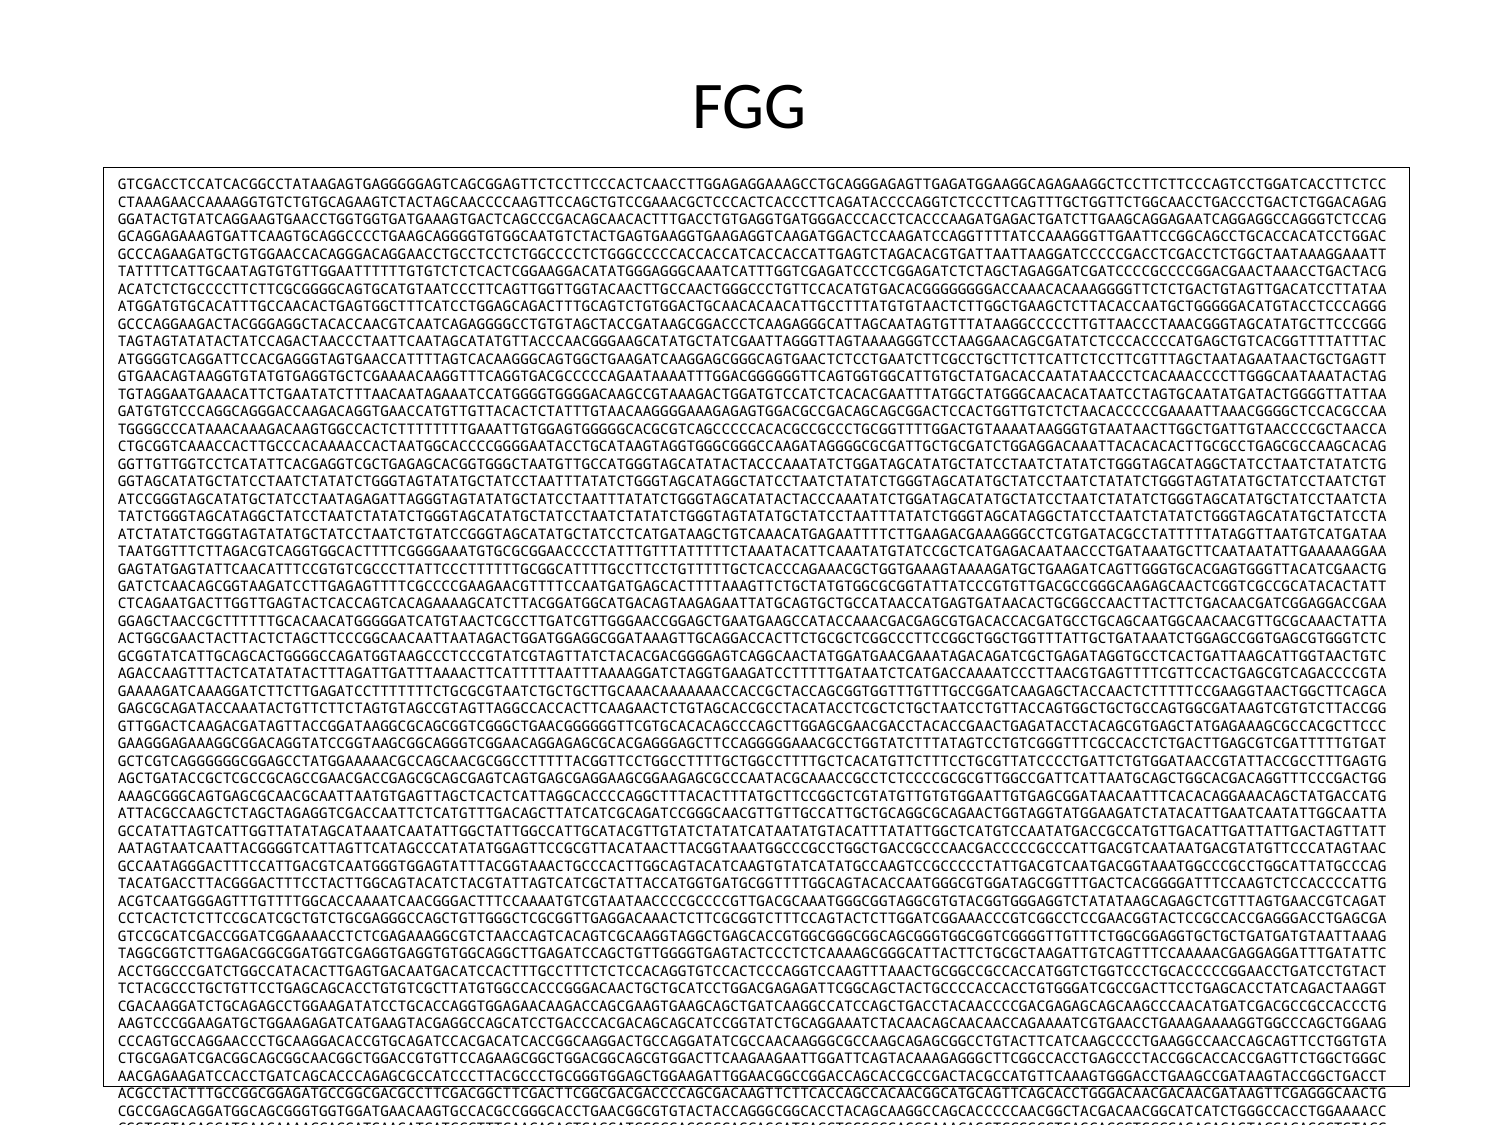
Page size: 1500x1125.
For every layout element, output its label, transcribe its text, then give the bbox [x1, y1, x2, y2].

title FGG [103, 59, 1397, 154]
text_box GTCGACCTCCATCACGGCCTATAAGAGTGAGGGGGAGTCAGCGGAGTTCTCCTTCCCACTCAACCTTGGAGAGGAAAGCCTGCAGGGAGAGTTGAGATGGAAGGCAGAGAAGGCTCCTTCTTCCCAGTCCTGGATCACCTTCTCCCTAAAGAACCAAAAGGTGTCTGTGCAGAAGTCTACTAGCAACCCCAAGTTCCAGCTGTCCGAAACGCTCCCACTCACCCTTCAGATACCCCAGGTCTCCCTTCAGTTTGCTGGTTCTGGCAACCTGACCCTGACTCTGGACAGAGGGATACTGTATCAGGAAGTGAACCTGGTGGTGATGAAAGTGACTCAGCCCGACAGCAACACTTTGACCTGTGAGGTGATGGGACCCACCTCACCCAAGATGAGACTGATCTTGAAGCAGGAGAATCAGGAGGCCAGGGTCTCCAGGCAGGAGAAAGTGATTCAAGTGCAGGCCCCTGAAGCAGGGGTGTGGCAATGTCTACTGAGTGAAGGTGAAGAGGTCAAGATGGACTCCAAGATCCAGGTTTTATCCAAAGGGTTGAATTCCGGCAGCCTGCACCACATCCTGGACGCCCAGAAGATGCTGTGGAACCACAGGGACAGGAACCTGCCTCCTCTGGCCCCTCTGGGCCCCCACCACCATCACCACCATTGAGTCTAGACACGTGATTAATTAAGGATCCCCCGACCTCGACCTCTGGCTAATAAAGGAAATTTATTTTCATTGCAATAGTGTGTTGGAATTTTTTGTGTCTCTCACTCGGAAGGACATATGGGAGGGCAAATCATTTGGTCGAGATCCCTCGGAGATCTCTAGCTAGAGGATCGATCCCCGCCCCGGACGAACTAAACCTGACTACGACATCTCTGCCCCTTCTTCGCGGGGCAGTGCATGTAATCCCTTCAGTTGGTTGGTACAACTTGCCAACTGGGCCCTGTTCCACATGTGACACGGGGGGGGACCAAACACAAAGGGGTTCTCTGACTGTAGTTGACATCCTTATAAATGGATGTGCACATTTGCCAACACTGAGTGGCTTTCATCCTGGAGCAGACTTTGCAGTCTGTGGACTGCAACACAACATTGCCTTTATGTGTAACTCTTGGCTGAAGCTCTTACACCAATGCTGGGGGACATGTACCTCCCAGGGGCCCAGGAAGACTACGGGAGGCTACACCAACGTCAATCAGAGGGGCCTGTGTAGCTACCGATAAGCGGACCCTCAAGAGGGCATTAGCAATAGTGTTTATAAGGCCCCCTTGTTAACCCTAAACGGGTAGCATATGCTTCCCGGGTAGTAGTATATACTATCCAGACTAACCCTAATTCAATAGCATATGTTACCCAACGGGAAGCATATGCTATCGAATTAGGGTTAGTAAAAGGGTCCTAAGGAACAGCGATATCTCCCACCCCATGAGCTGTCACGGTTTTATTTACATGGGGTCAGGATTCCACGAGGGTAGTGAACCATTTTAGTCACAAGGGCAGTGGCTGAAGATCAAGGAGCGGGCAGTGAACTCTCCTGAATCTTCGCCTGCTTCTTCATTCTCCTTCGTTTAGCTAATAGAATAACTGCTGAGTTGTGAACAGTAAGGTGTATGTGAGGTGCTCGAAAACAAGGTTTCAGGTGACGCCCCCAGAATAAAATTTGGACGGGGGGTTCAGTGGTGGCATTGTGCTATGACACCAATATAACCCTCACAAACCCCTTGGGCAATAAATACTAGTGTAGGAATGAAACATTCTGAATATCTTTAACAATAGAAATCCATGGGGTGGGGACAAGCCGTAAAGACTGGATGTCCATCTCACACGAATTTATGGCTATGGGCAACACATAATCCTAGTGCAATATGATACTGGGGTTATTAAGATGTGTCCCAGGCAGGGACCAAGACAGGTGAACCATGTTGTTACACTCTATTTGTAACAAGGGGAAAGAGAGTGGACGCCGACAGCAGCGGACTCCACTGGTTGTCTCTAACACCCCCGAAAATTAAACGGGGCTCCACGCCAATGGGGCCCATAAACAAAGACAAGTGGCCACTCTTTTTTTTGAAATTGTGGAGTGGGGGCACGCGTCAGCCCCCACACGCCGCCCTGCGGTTTTGGACTGTAAAATAAGGGTGTAATAACTTGGCTGATTGTAACCCCGCTAACCACTGCGGTCAAACCACTTGCCCACAAAACCACTAATGGCACCCCGGGGAATACCTGCATAAGTAGGTGGGCGGGCCAAGATAGGGGCGCGATTGCTGCGATCTGGAGGACAAATTACACACACTTGCGCCTGAGCGCCAAGCACAGGGTTGTTGGTCCTCATATTCACGAGGTCGCTGAGAGCACGGTGGGCTAATGTTGCCATGGGTAGCATATACTACCCAAATATCTGGATAGCATATGCTATCCTAATCTATATCTGGGTAGCATAGGCTATCCTAATCTATATCTGGGTAGCATATGCTATCCTAATCTATATCTGGGTAGTATATGCTATCCTAATTTATATCTGGGTAGCATAGGCTATCCTAATCTATATCTGGGTAGCATATGCTATCCTAATCTATATCTGGGTAGTATATGCTATCCTAATCTGTATCCGGGTAGCATATGCTATCCTAATAGAGATTAGGGTAGTATATGCTATCCTAATTTATATCTGGGTAGCATATACTACCCAAATATCTGGATAGCATATGCTATCCTAATCTATATCTGGGTAGCATATGCTATCCTAATCTATATCTGGGTAGCATAGGCTATCCTAATCTATATCTGGGTAGCATATGCTATCCTAATCTATATCTGGGTAGTATATGCTATCCTAATTTATATCTGGGTAGCATAGGCTATCCTAATCTATATCTGGGTAGCATATGCTATCCTAATCTATATCTGGGTAGTATATGCTATCCTAATCTGTATCCGGGTAGCATATGCTATCCTCATGATAAGCTGTCAAACATGAGAATTTTCTTGAAGACGAAAGGGCCTCGTGATACGCCTATTTTTATAGGTTAATGTCATGATAATAATGGTTTCTTAGACGTCAGGTGGCACTTTTCGGGGAAATGTGCGCGGAACCCCTATTTGTTTATTTTTCTAAATACATTCAAATATGTATCCGCTCATGAGACAATAACCCTGATAAATGCTTCAATAATATTGAAAAAGGAAGAGTATGAGTATTCAACATTTCCGTGTCGCCCTTATTCCCTTTTTTGCGGCATTTTGCCTTCCTGTTTTTGCTCACCCAGAAACGCTGGTGAAAGTAAAAGATGCTGAAGATCAGTTGGGTGCACGAGTGGGTTACATCGAACTGGATCTCAACAGCGGTAAGATCCTTGAGAGTTTTCGCCCCGAAGAACGTTTTCCAATGATGAGCACTTTTAAAGTTCTGCTATGTGGCGCGGTATTATCCCGTGTTGACGCCGGGCAAGAGCAACTCGGTCGCCGCATACACTATTCTCAGAATGACTTGGTTGAGTACTCACCAGTCACAGAAAAGCATCTTACGGATGGCATGACAGTAAGAGAATTATGCAGTGCTGCCATAACCATGAGTGATAACACTGCGGCCAACTTACTTCTGACAACGATCGGAGGACCGAAGGAGCTAACCGCTTTTTTGCACAACATGGGGGATCATGTAACTCGCCTTGATCGTTGGGAACCGGAGCTGAATGAAGCCATACCAAACGACGAGCGTGACACCACGATGCCTGCAGCAATGGCAACAACGTTGCGCAAACTATTAACTGGCGAACTACTTACTCTAGCTTCCCGGCAACAATTAATAGACTGGATGGAGGCGGATAAAGTTGCAGGACCACTTCTGCGCTCGGCCCTTCCGGCTGGCTGGTTTATTGCTGATAAATCTGGAGCCGGTGAGCGTGGGTCTCGCGGTATCATTGCAGCACTGGGGCCAGATGGTAAGCCCTCCCGTATCGTAGTTATCTACACGACGGGGAGTCAGGCAACTATGGATGAACGAAATAGACAGATCGCTGAGATAGGTGCCTCACTGATTAAGCATTGGTAACTGTCAGACCAAGTTTACTCATATATACTTTAGATTGATTTAAAACTTCATTTTTAATTTAAAAGGATCTAGGTGAAGATCCTTTTTGATAATCTCATGACCAAAATCCCTTAACGTGAGTTTTCGTTCCACTGAGCGTCAGACCCCGTAGAAAAGATCAAAGGATCTTCTTGAGATCCTTTTTTTCTGCGCGTAATCTGCTGCTTGCAAACAAAAAAACCACCGCTACCAGCGGTGGTTTGTTTGCCGGATCAAGAGCTACCAACTCTTTTTCCGAAGGTAACTGGCTTCAGCAGAGCGCAGATACCAAATACTGTTCTTCTAGTGTAGCCGTAGTTAGGCCACCACTTCAAGAACTCTGTAGCACCGCCTACATACCTCGCTCTGCTAATCCTGTTACCAGTGGCTGCTGCCAGTGGCGATAAGTCGTGTCTTACCGGGTTGGACTCAAGACGATAGTTACCGGATAAGGCGCAGCGGTCGGGCTGAACGGGGGGTTCGTGCACACAGCCCAGCTTGGAGCGAACGACCTACACCGAACTGAGATACCTACAGCGTGAGCTATGAGAAAGCGCCACGCTTCCCGAAGGGAGAAAGGCGGACAGGTATCCGGTAAGCGGCAGGGTCGGAACAGGAGAGCGCACGAGGGAGCTTCCAGGGGGAAACGCCTGGTATCTTTATAGTCCTGTCGGGTTTCGCCACCTCTGACTTGAGCGTCGATTTTTGTGATGCTCGTCAGGGGGGCGGAGCCTATGGAAAAACGCCAGCAACGCGGCCTTTTTACGGTTCCTGGCCTTTTGCTGGCCTTTTGCTCACATGTTCTTTCCTGCGTTATCCCCTGATTCTGTGGATAACCGTATTACCGCCTTTGAGTGAGCTGATACCGCTCGCCGCAGCCGAACGACCGAGCGCAGCGAGTCAGTGAGCGAGGAAGCGGAAGAGCGCCCAATACGCAAACCGCCTCTCCCCGCGCGTTGGCCGATTCATTAATGCAGCTGGCACGACAGGTTTCCCGACTGGAAAGCGGGCAGTGAGCGCAACGCAATTAATGTGAGTTAGCTCACTCATTAGGCACCCCAGGCTTTACACTTTATGCTTCCGGCTCGTATGTTGTGTGGAATTGTGAGCGGATAACAATTTCACACAGGAAACAGCTATGACCATGATTACGCCAAGCTCTAGCTAGAGGTCGACCAATTCTCATGTTTGACAGCTTATCATCGCAGATCCGGGCAACGTTGTTGCCATTGCTGCAGGCGCAGAACTGGTAGGTATGGAAGATCTATACATTGAATCAATATTGGCAATTAGCCATATTAGTCATTGGTTATATAGCATAAATCAATATTGGCTATTGGCCATTGCATACGTTGTATCTATATCATAATATGTACATTTATATTGGCTCATGTCCAATATGACCGCCATGTTGACATTGATTATTGACTAGTTATTAATAGTAATCAATTACGGGGTCATTAGTTCATAGCCCATATATGGAGTTCCGCGTTACATAACTTACGGTAAATGGCCCGCCTGGCTGACCGCCCAACGACCCCCGCCCATTGACGTCAATAATGACGTATGTTCCCATAGTAACGCCAATAGGGACTTTCCATTGACGTCAATGGGTGGAGTATTTACGGTAAACTGCCCACTTGGCAGTACATCAAGTGTATCATATGCCAAGTCCGCCCCCTATTGACGTCAATGACGGTAAATGGCCCGCCTGGCATTATGCCCAGTACATGACCTTACGGGACTTTCCTACTTGGCAGTACATCTACGTATTAGTCATCGCTATTACCATGGTGATGCGGTTTTGGCAGTACACCAATGGGCGTGGATAGCGGTTTGACTCACGGGGATTTCCAAGTCTCCACCCCATTGACGTCAATGGGAGTTTGTTTTGGCACCAAAATCAACGGGACTTTCCAAAATGTCGTAATAACCCCGCCCCGTTGACGCAAATGGGCGGTAGGCGTGTACGGTGGGAGGTCTATATAAGCAGAGCTCGTTTAGTGAACCGTCAGATCCTCACTCTCTTCCGCATCGCTGTCTGCGAGGGCCAGCTGTTGGGCTCGCGGTTGAGGACAAACTCTTCGCGGTCTTTCCAGTACTCTTGGATCGGAAACCCGTCGGCCTCCGAACGGTACTCCGCCACCGAGGGACCTGAGCGAGTCCGCATCGACCGGATCGGAAAACCTCTCGAGAAAGGCGTCTAACCAGTCACAGTCGCAAGGTAGGCTGAGCACCGTGGCGGGCGGCAGCGGGTGGCGGTCGGGGTTGTTTCTGGCGGAGGTGCTGCTGATGATGTAATTAAAGTAGGCGGTCTTGAGACGGCGGATGGTCGAGGTGAGGTGTGGCAGGCTTGAGATCCAGCTGTTGGGGTGAGTACTCCCTCTCAAAAGCGGGCATTACTTCTGCGCTAAGATTGTCAGTTTCCAAAAACGAGGAGGATTTGATATTCACCTGGCCCGATCTGGCCATACACTTGAGTGACAATGACATCCACTTTGCCTTTCTCTCCACAGGTGTCCACTCCCAGGTCCAAGTTTAAACTGCGGCCGCCACCATGGTCTGGTCCCTGCACCCCCGGAACCTGATCCTGTACTTCTACGCCCTGCTGTTCCTGAGCAGCACCTGTGTCGCTTATGTGGCCACCCGGGACAACTGCTGCATCCTGGACGAGAGATTCGGCAGCTACTGCCCCACCACCTGTGGGATCGCCGACTTCCTGAGCACCTATCAGACTAAGGTCGACAAGGATCTGCAGAGCCTGGAAGATATCCTGCACCAGGTGGAGAACAAGACCAGCGAAGTGAAGCAGCTGATCAAGGCCATCCAGCTGACCTACAACCCCGACGAGAGCAGCAAGCCCAACATGATCGACGCCGCCACCCTGAAGTCCCGGAAGATGCTGGAAGAGATCATGAAGTACGAGGCCAGCATCCTGACCCACGACAGCAGCATCCGGTATCTGCAGGAAATCTACAACAGCAACAACCAGAAAATCGTGAACCTGAAAGAAAAGGTGGCCCAGCTGGAAGCCCAGTGCCAGGAACCCTGCAAGGACACCGTGCAGATCCACGACATCACCGGCAAGGACTGCCAGGATATCGCCAACAAGGGCGCCAAGCAGAGCGGCCTGTACTTCATCAAGCCCCTGAAGGCCAACCAGCAGTTCCTGGTGTACTGCGAGATCGACGGCAGCGGCAACGGCTGGACCGTGTTCCAGAAGCGGCTGGACGGCAGCGTGGACTTCAAGAAGAATTGGATTCAGTACAAAGAGGGCTTCGGCCACCTGAGCCCTACCGGCACCACCGAGTTCTGGCTGGGCAACGAGAAGATCCACCTGATCAGCACCCAGAGCGCCATCCCTTACGCCCTGCGGGTGGAGCTGGAAGATTGGAACGGCCGGACCAGCACCGCCGACTACGCCATGTTCAAAGTGGGACCTGAAGCCGATAAGTACCGGCTGACCTACGCCTACTTTGCCGGCGGAGATGCCGGCGACGCCTTCGACGGCTTCGACTTCGGCGACGACCCCAGCGACAAGTTCTTCACCAGCCACAACGGCATGCAGTTCAGCACCTGGGACAACGACAACGATAAGTTCGAGGGCAACTGCGCCGAGCAGGATGGCAGCGGGTGGTGGATGAACAAGTGCCACGCCGGGCACCTGAACGGCGTGTACTACCAGGGCGGCACCTACAGCAAGGCCAGCACCCCCAACGGCTACGACAACGGCATCATCTGGGCCACCTGGAAAACCCGGTGGTACAGCATGAAGAAAACCACCATGAAGATCATCCCTTTCAACAGACTGACCATCGGCGAGGGCCAGCAGCATCACCTGGGCGGAGCCAAACAGGTCCGGCCTGAGCACCCTGCCGAGACAGAGTACGACAGCCTGTACCCCGAGGACGACCTGTGAGGCGCGCC [103, 167, 1410, 1087]
